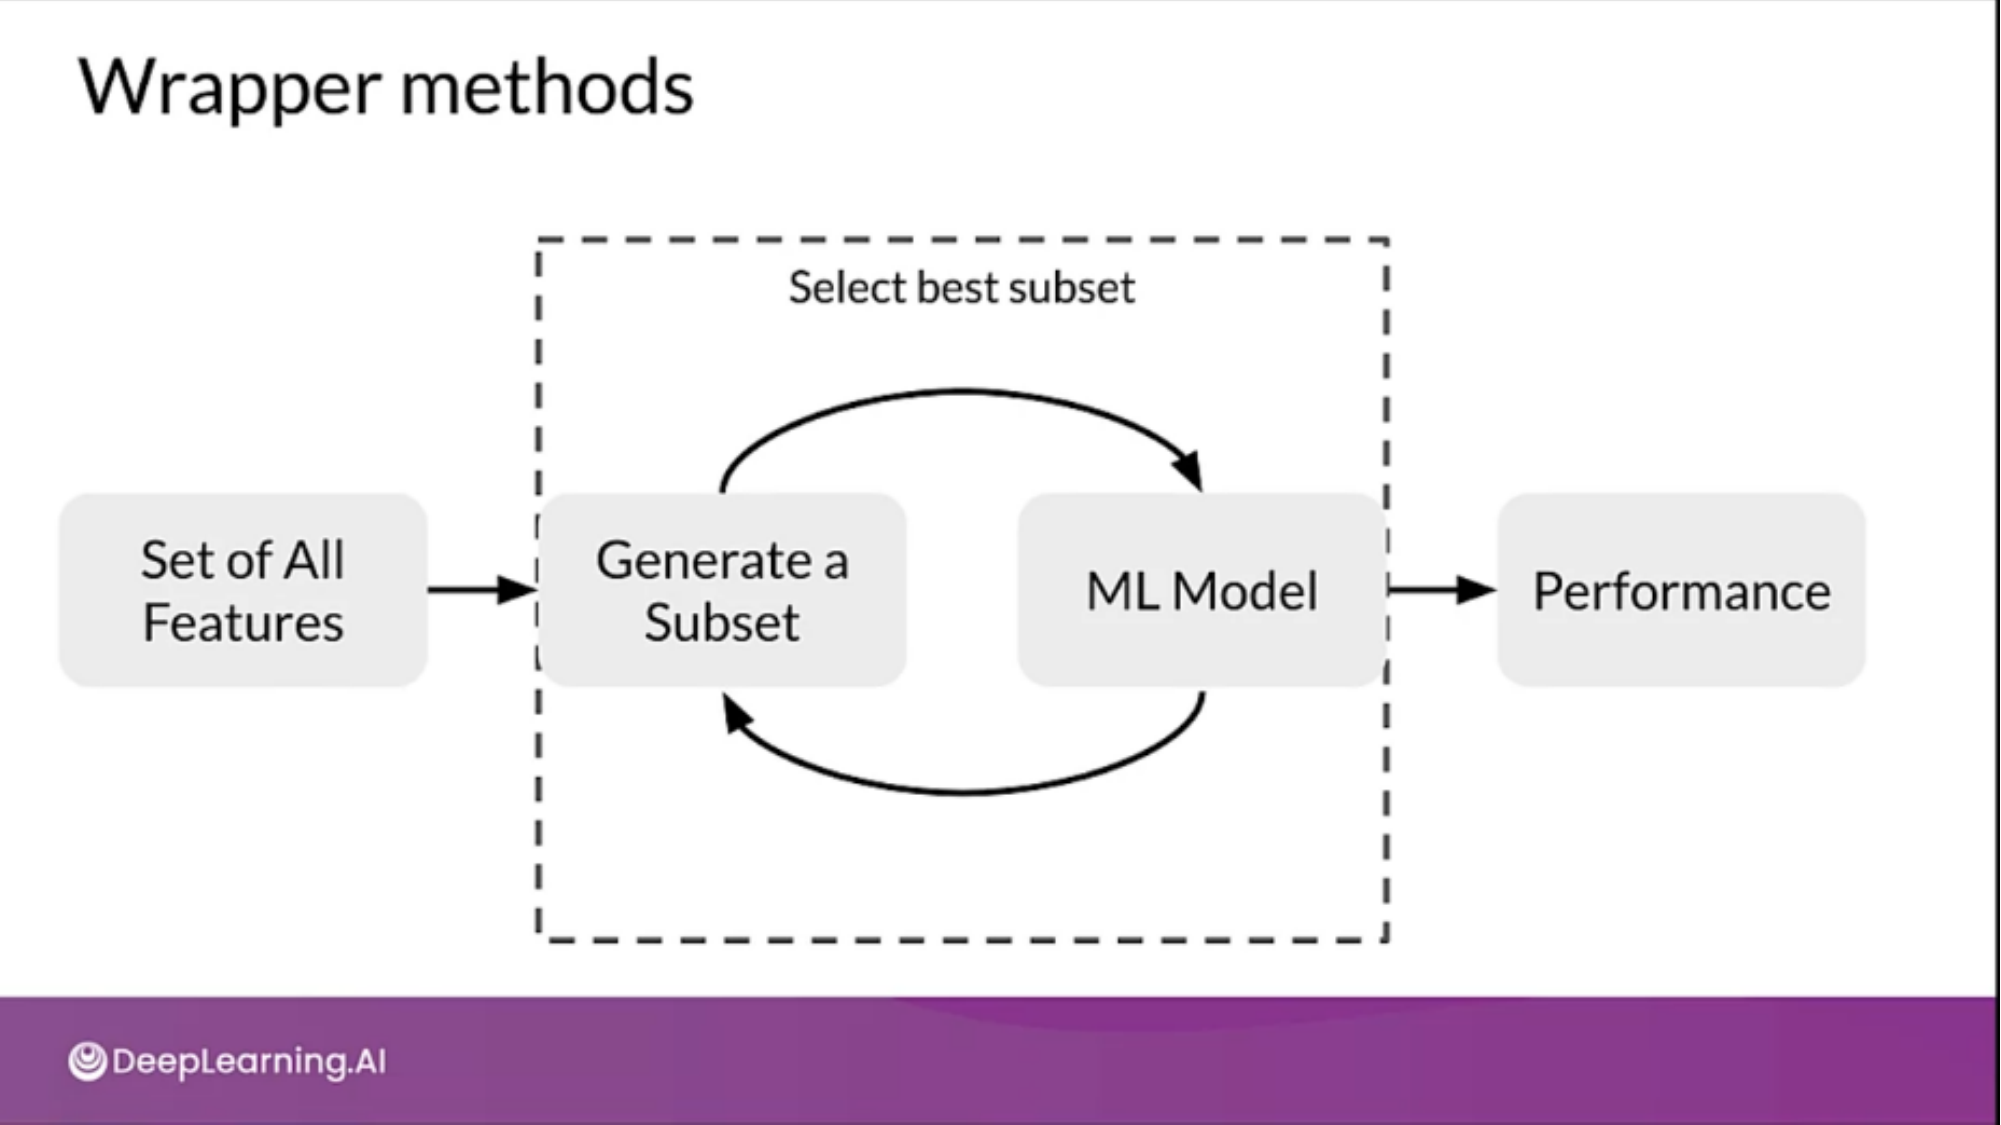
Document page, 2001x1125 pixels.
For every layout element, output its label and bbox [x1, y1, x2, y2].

list [0, 0, 2000, 1125]
